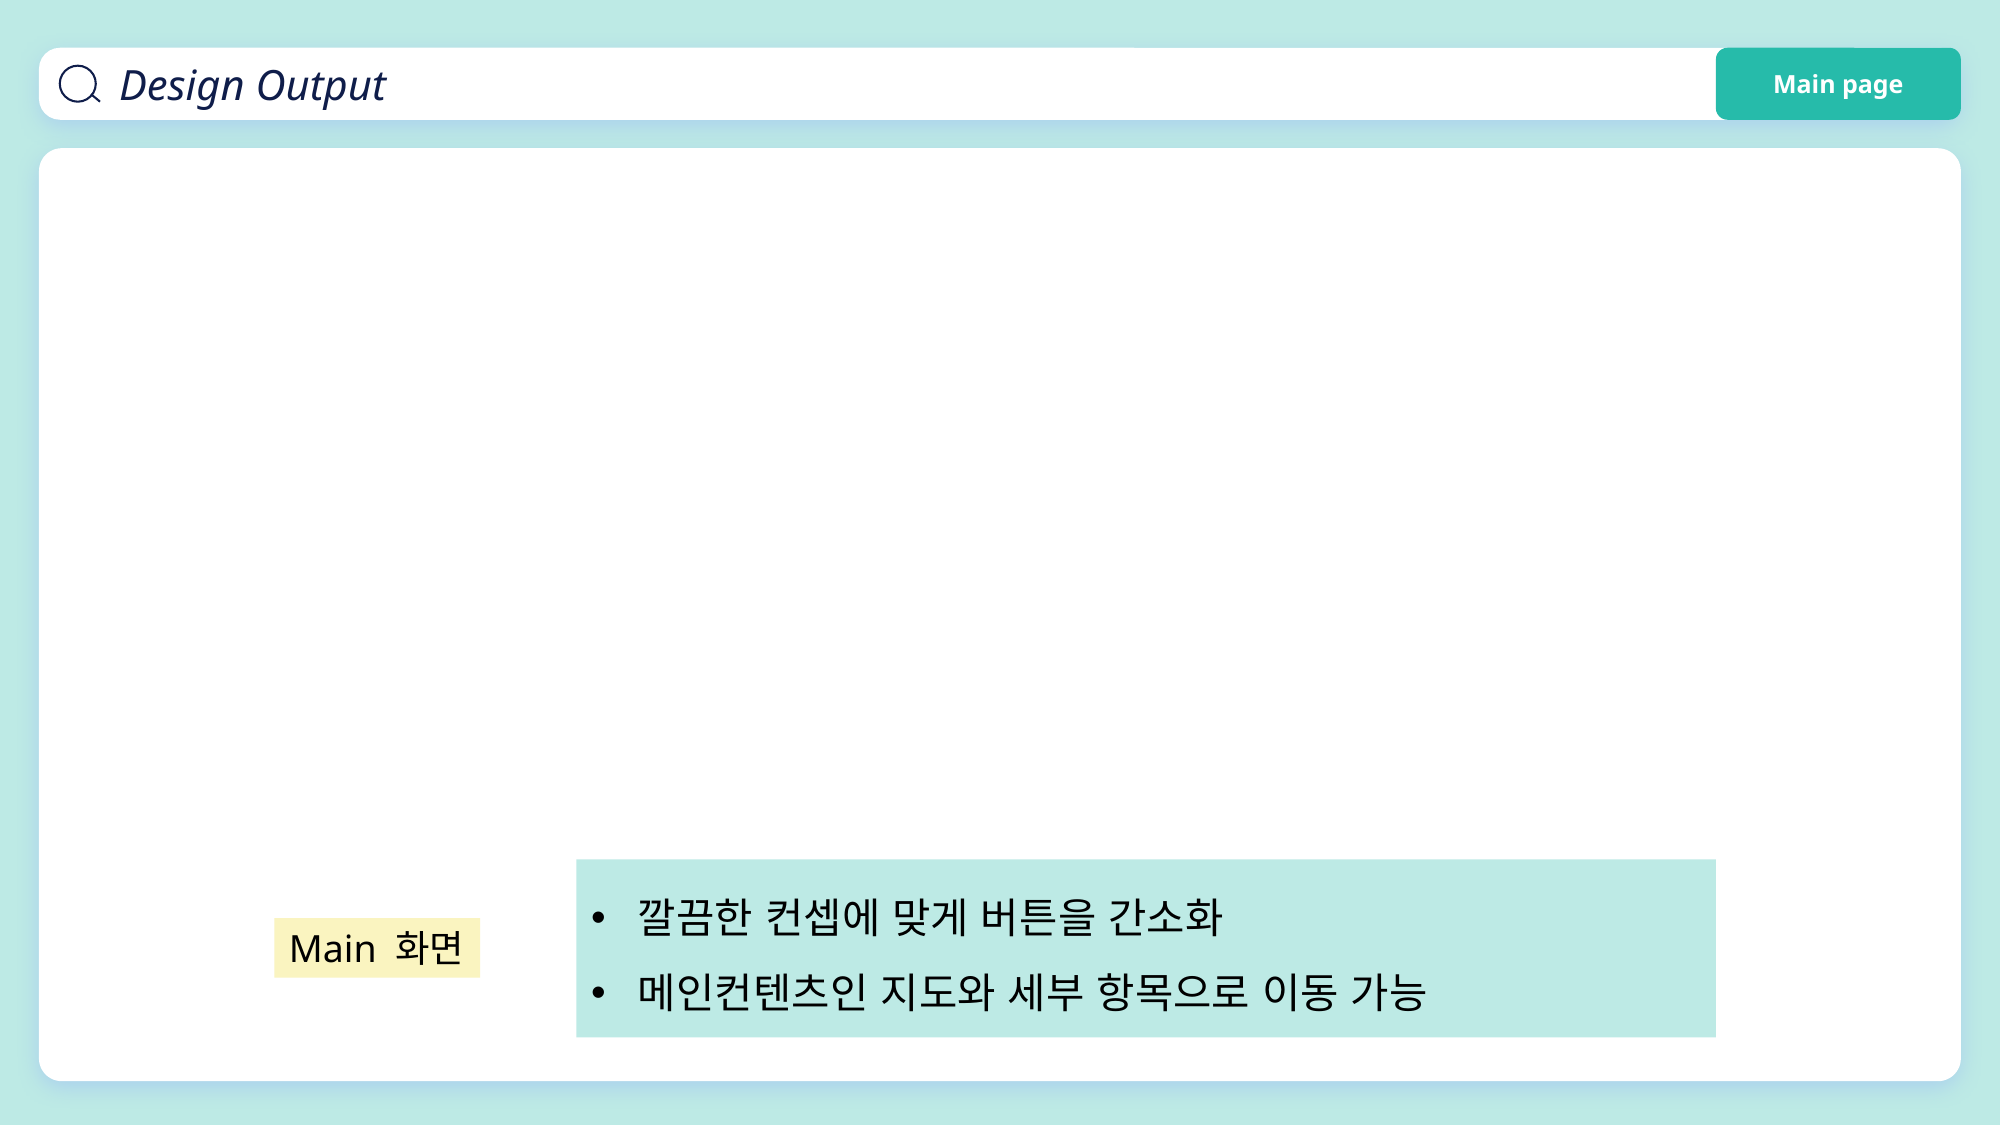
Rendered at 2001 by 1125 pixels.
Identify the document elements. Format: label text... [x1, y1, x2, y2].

text_box Main page [1714, 46, 1962, 121]
text_box Design Output [37, 46, 1725, 121]
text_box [59, 65, 101, 102]
text_box [37, 147, 1962, 1083]
text_box 깔끔한 컨셉에 맞게 버튼을 간소화 메인컨텐츠인 지도와 세부 항목으로 이동 가능 [576, 859, 1716, 1038]
text_box Main 화면 [274, 918, 481, 978]
